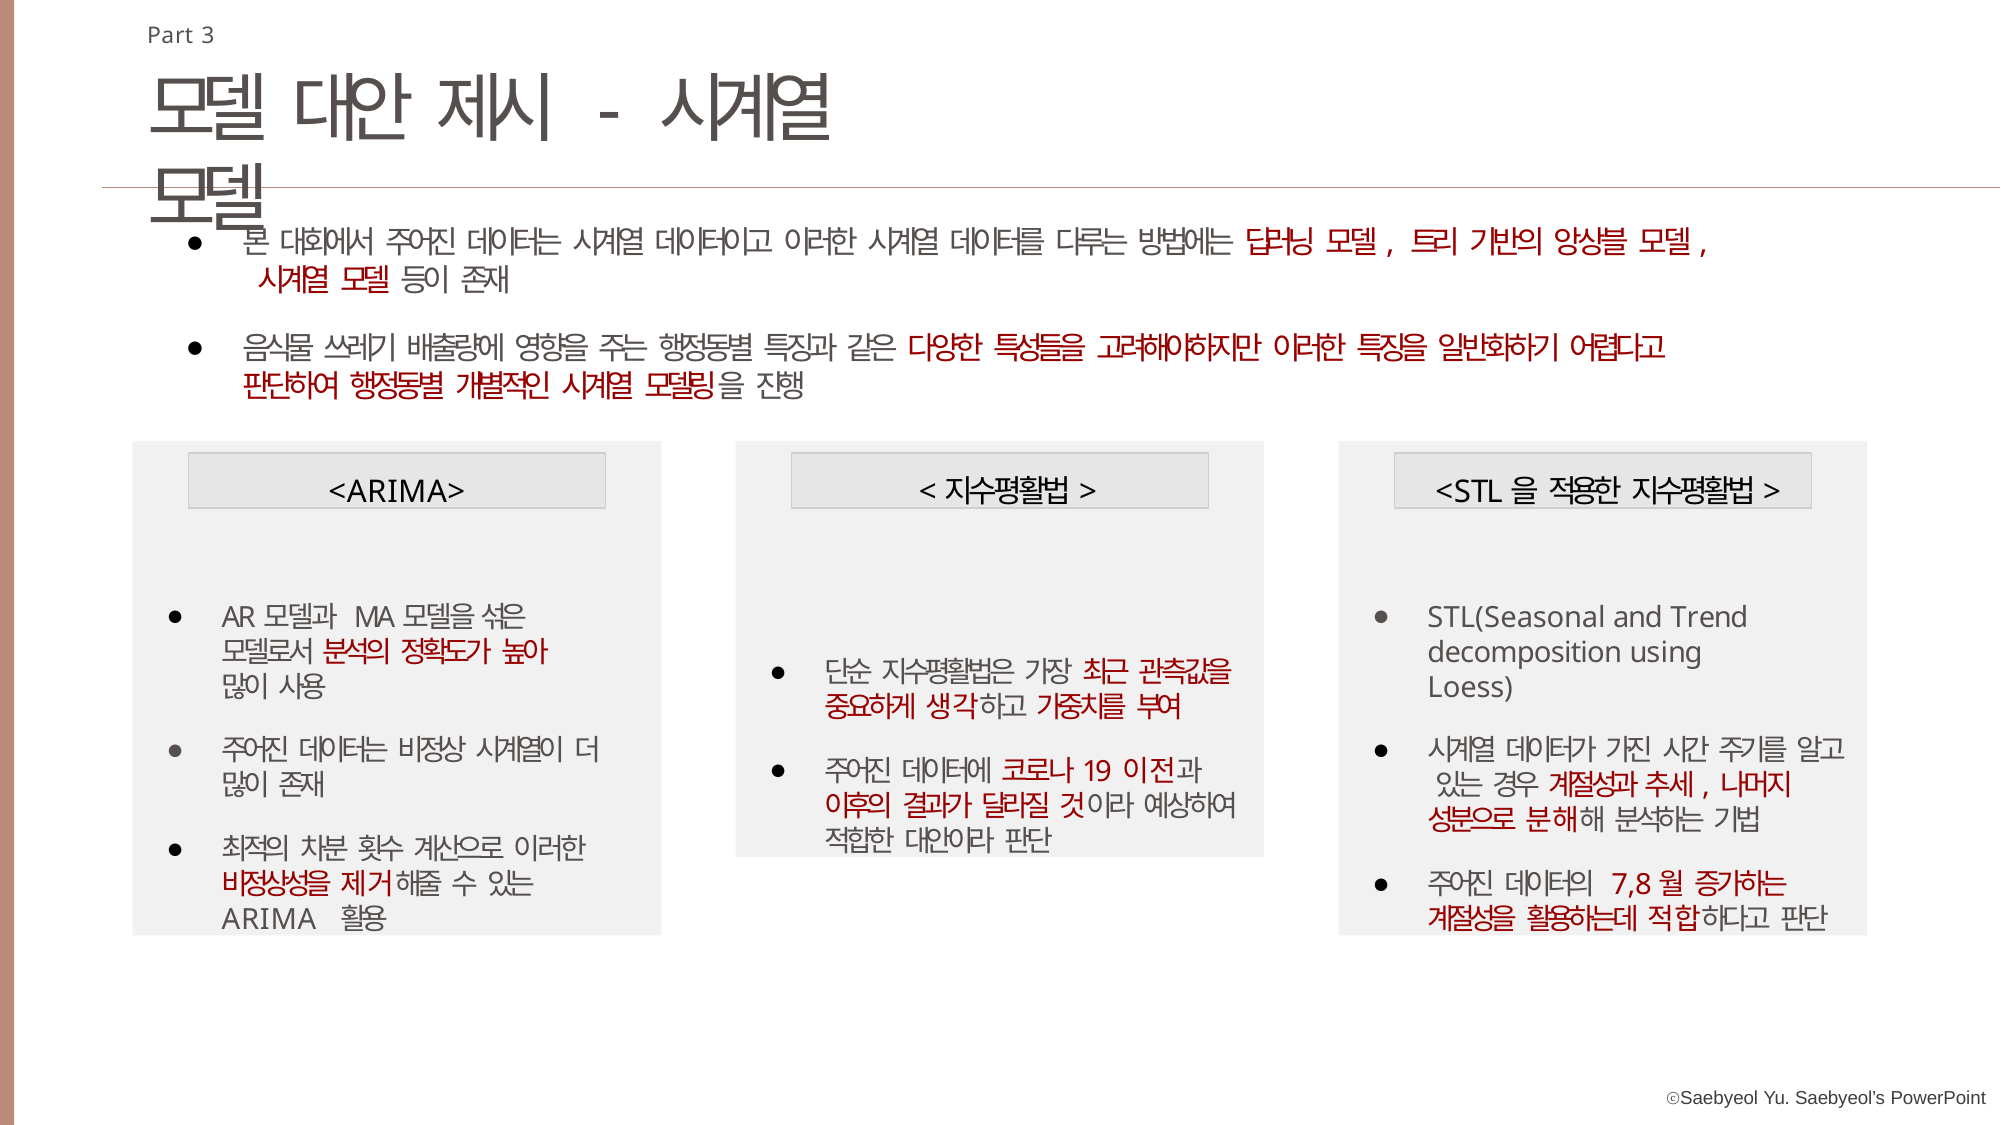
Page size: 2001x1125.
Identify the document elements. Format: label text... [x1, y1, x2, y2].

text_box STL(Seasonal and Trend decomposition using Loess) 시계열 데이터가 가진 시간 주기를 알고 있는 경우 계절성과 추세, 나머지 성분으로 분해해 분석하는 기법 주어진 데이터의 7,8월 증가하는 계절성을 활용하는데 적합하다고 판단 [1338, 440, 1868, 936]
text_box AR모델과 MA모델을 섞은 모델로서 분석의 정확도가 높아 많이 사용 주어진 데이터는 비정상 시계열이 더 많이 존재 최적의 차분 횟수 계산으로 이러한 비정상성을 제거해줄 수 있는 ARIMA 활용 [132, 440, 662, 936]
text_box <STL을 적용한 지수평활법> [1394, 452, 1812, 509]
text_box 단순 지수평활법은 가장 최근 관측값을 중요하게 생각하고 가중치를 부여 주어진 데이터에 코로나19 이전과 이후의 결과가 달라질 것이라 예상하여 적합한 대안이라 판단 [735, 440, 1265, 858]
text_box 본 대회에서 주어진 데이터는 시계열 데이터이고 이러한 시계열 데이터를 다루는 방법에는 딥러닝 모델, 트리 기반의 앙상블 모델, 시계열 모델 등이 존재 음식물 쓰레기 배출량에 영향을 주는 행정동별 특징과 같은 다양한 특성들을 고려해야하지만 이러한 특징을 일반화하기 어렵다고 판단하여 행정동별 개별적인 시계열 모델링을 진행 [183, 220, 1716, 404]
text_box <지수평활법> [791, 452, 1209, 509]
title 모델 대안 제시 - 시계열 모델 [145, 58, 950, 249]
footer ⓒSaebyeol Yu. Saebyeol’s PowerPoint [1663, 1086, 1995, 1125]
text_box [0, 0, 15, 1125]
text_box <ARIMA> [188, 452, 606, 509]
text_box Part 3 [145, 18, 216, 48]
